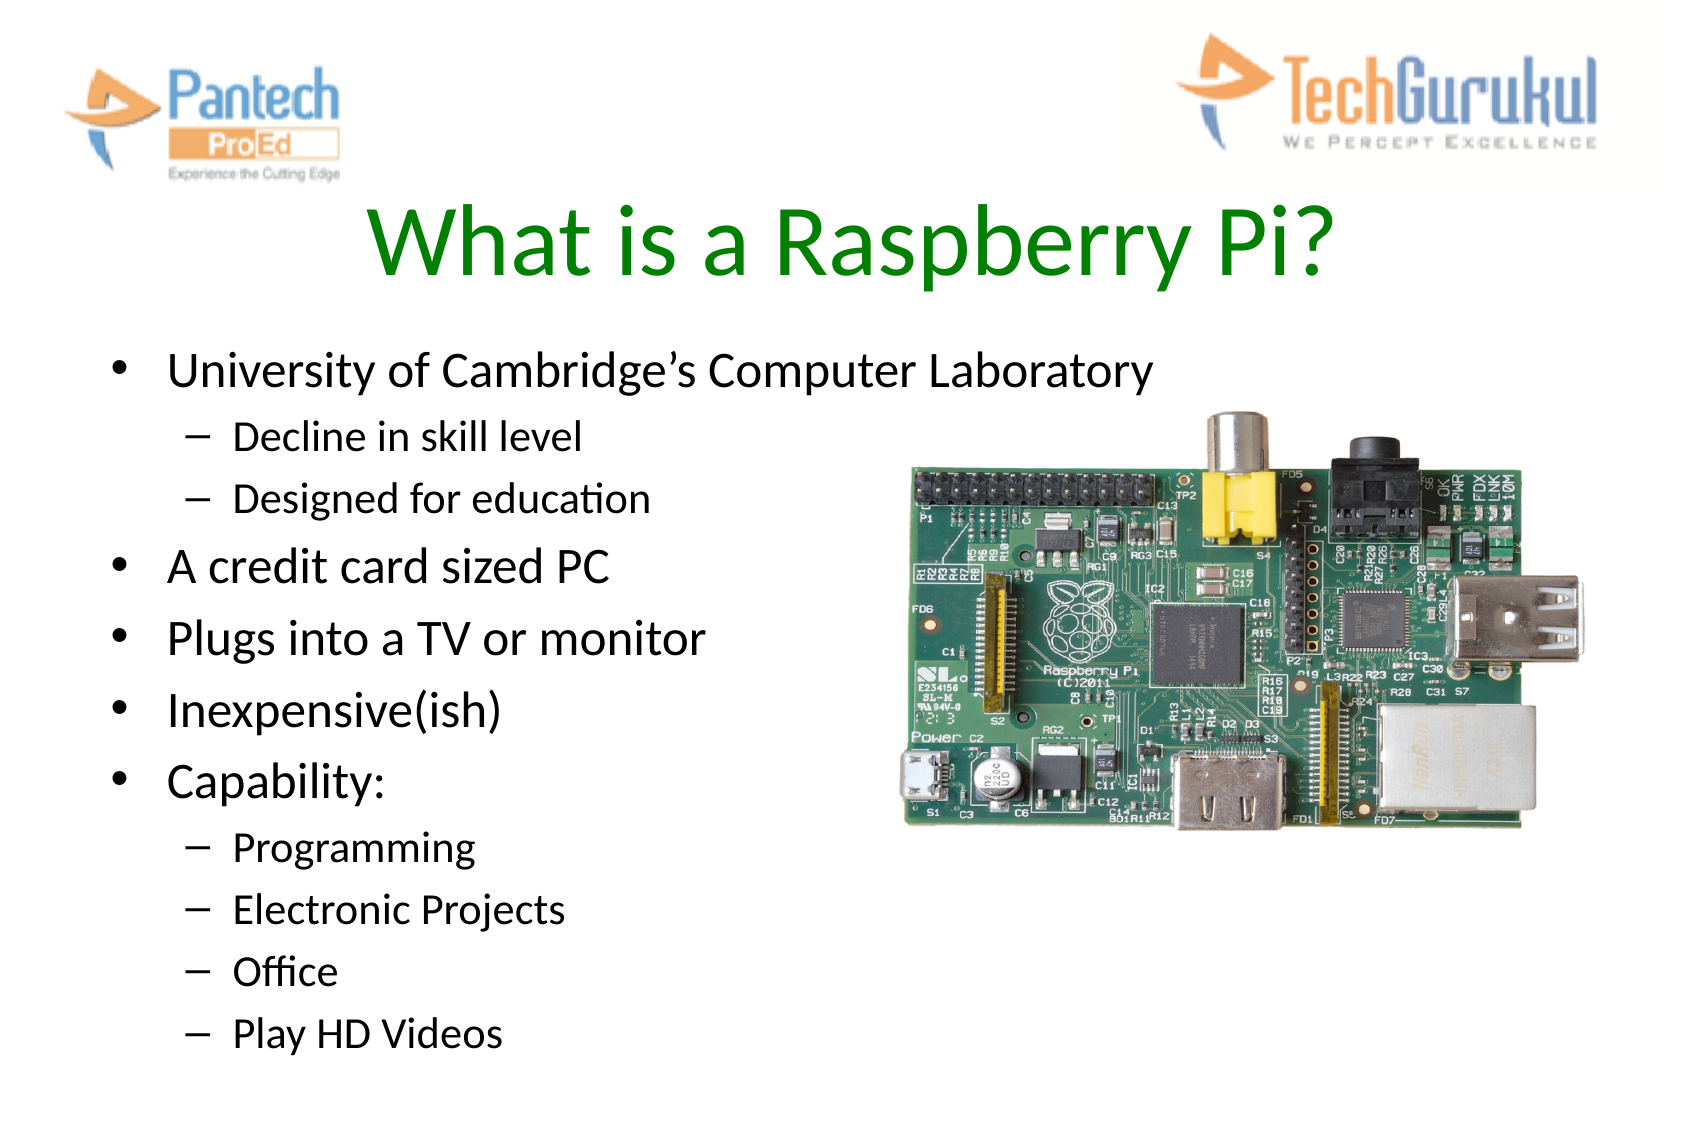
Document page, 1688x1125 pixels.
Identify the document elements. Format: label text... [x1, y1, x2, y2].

picture [848, 399, 1632, 863]
list University of Cambridge’s Computer Laboratory Decline in skill level Designed for education A credit card sized PC Plugs into a TV or monitor Inexpensive(ish) Capability: Programming Electronic Projects Office Play HD Videos [93, 328, 1613, 1071]
title What is a Raspberry Pi? [93, 140, 1613, 328]
